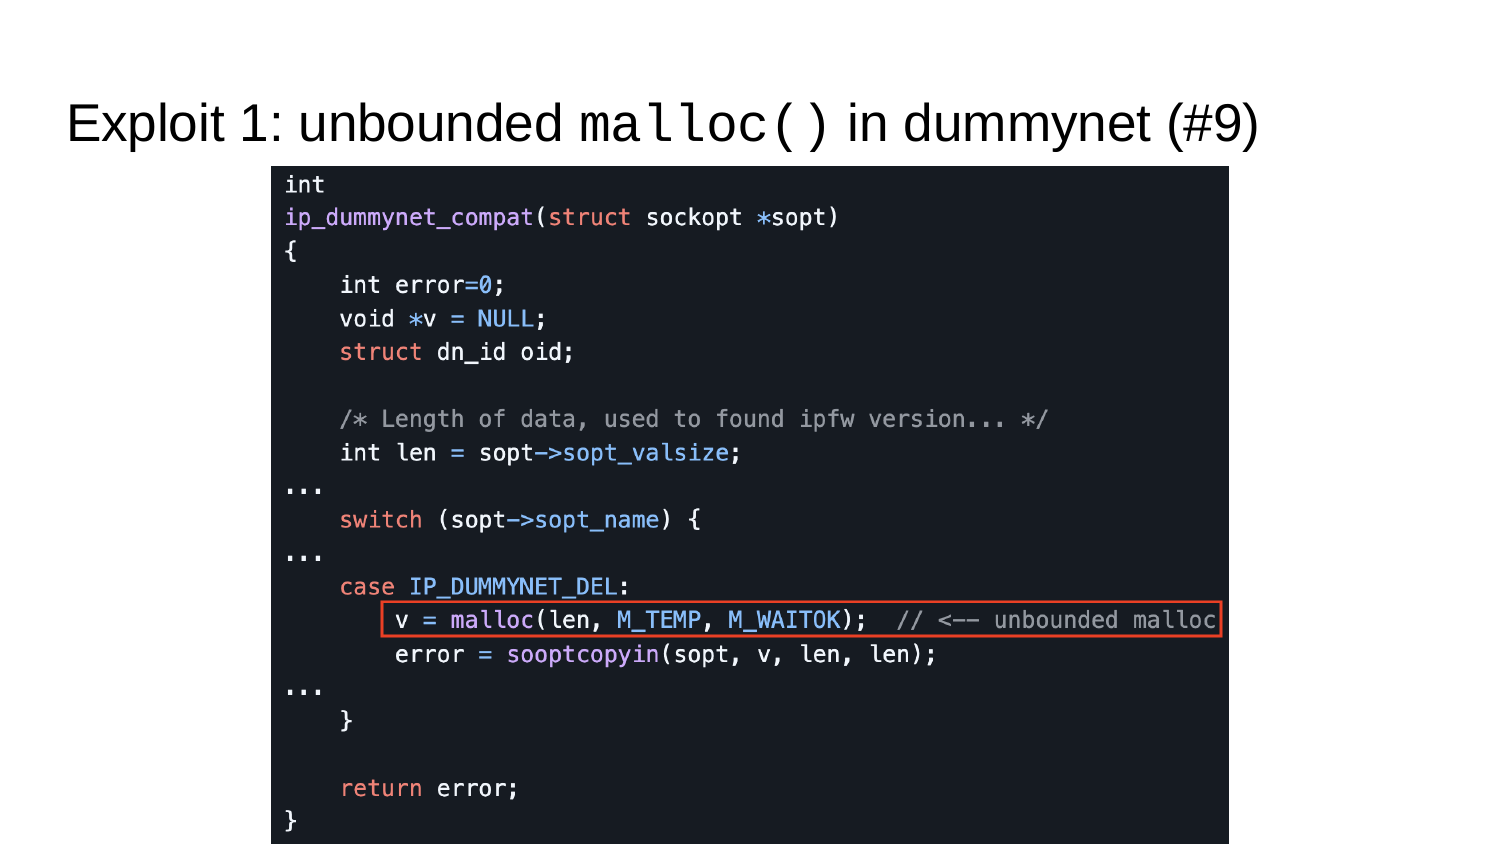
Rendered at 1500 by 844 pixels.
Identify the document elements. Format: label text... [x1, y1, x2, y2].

title Exploit 1: unbounded malloc() in dummynet (#9) [51, 72, 1449, 167]
picture [271, 166, 1229, 844]
